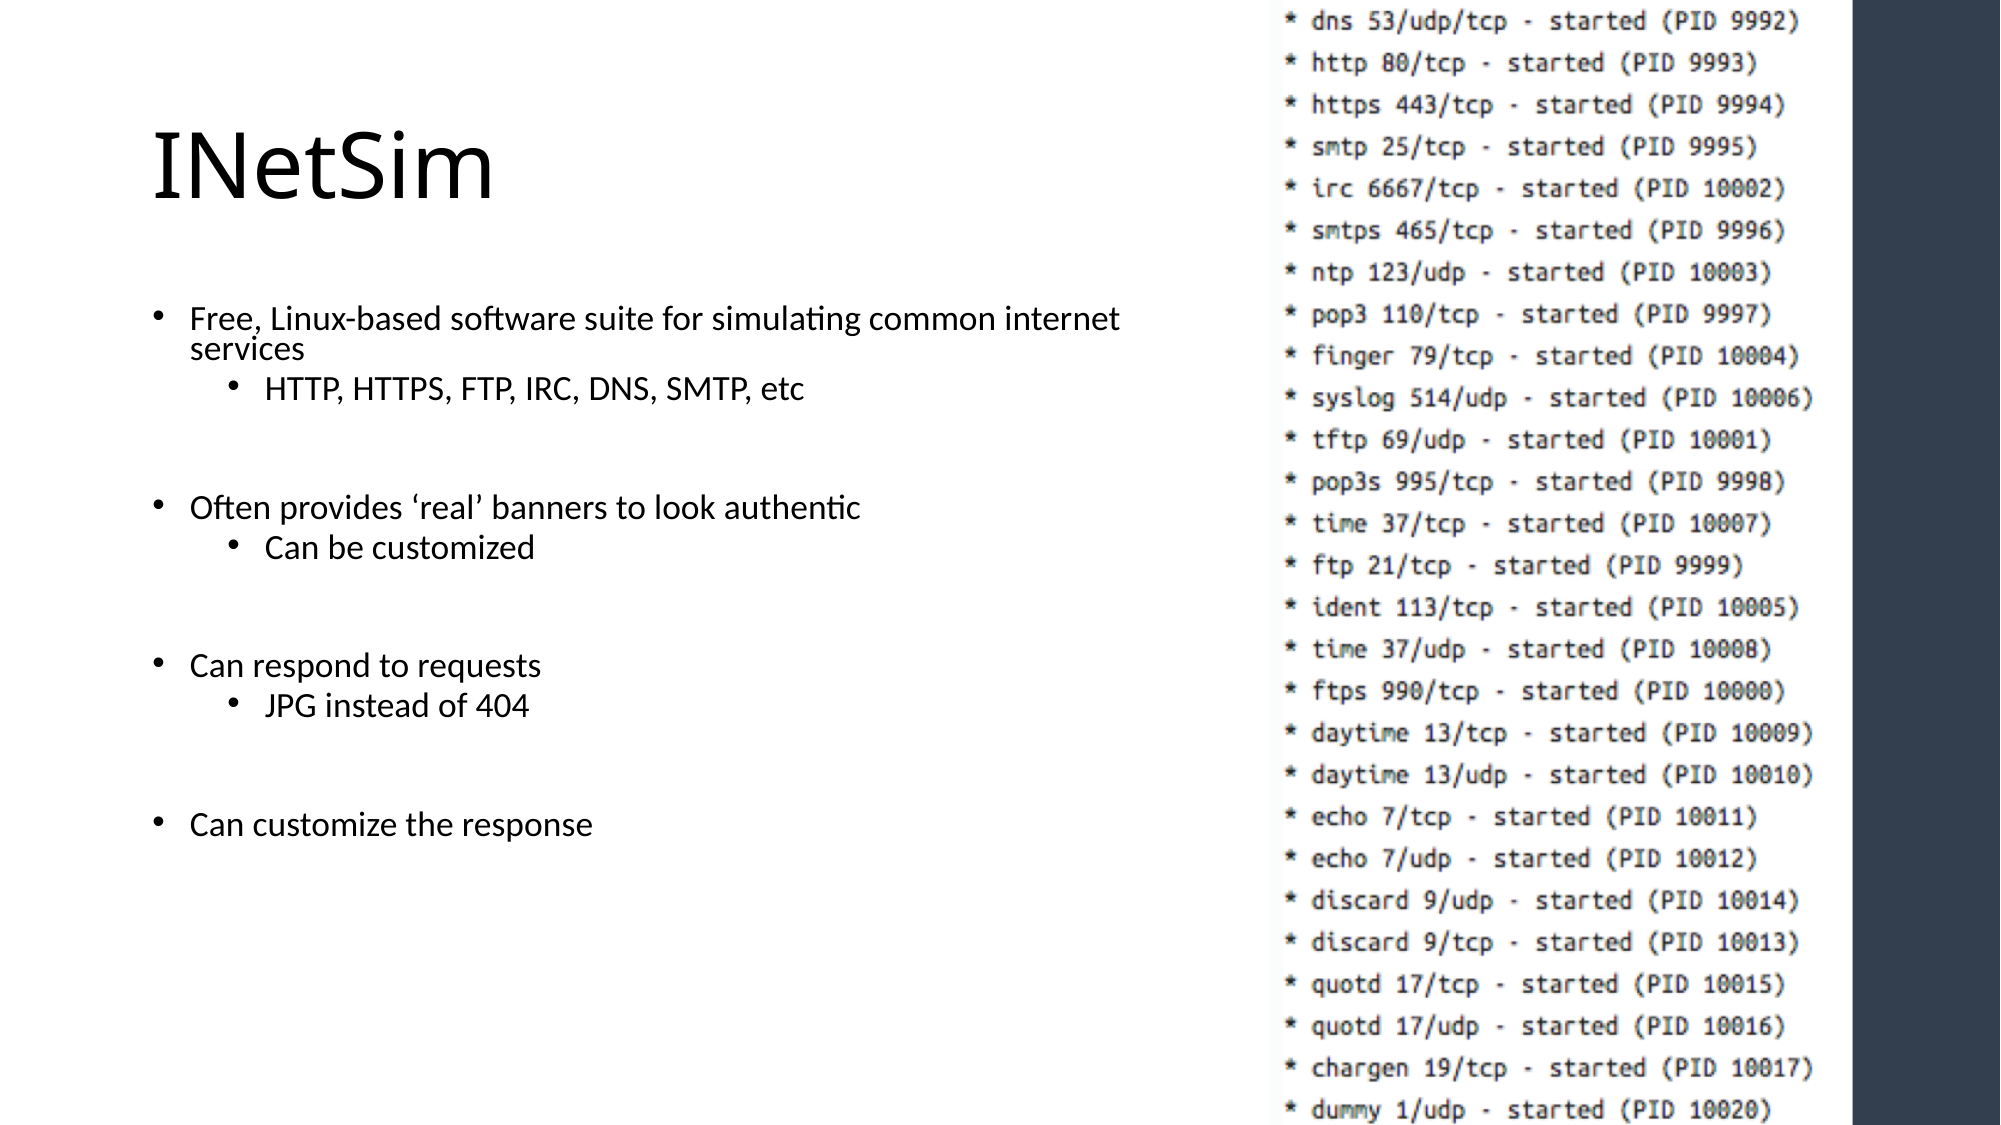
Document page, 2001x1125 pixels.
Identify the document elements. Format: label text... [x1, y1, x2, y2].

list Free, Linux-based software suite for simulating common internet services HTTP, HTTPS, FTP, IRC, DNS, SMTP, etc Often provides ‘real’ banners to look authentic Can be customized Can respond to requests JPG instead of 404 Can customize the response [137, 299, 1205, 1014]
text_box [1853, 0, 2000, 1125]
title INetSim [137, 59, 1205, 278]
picture [1269, 0, 1853, 1125]
